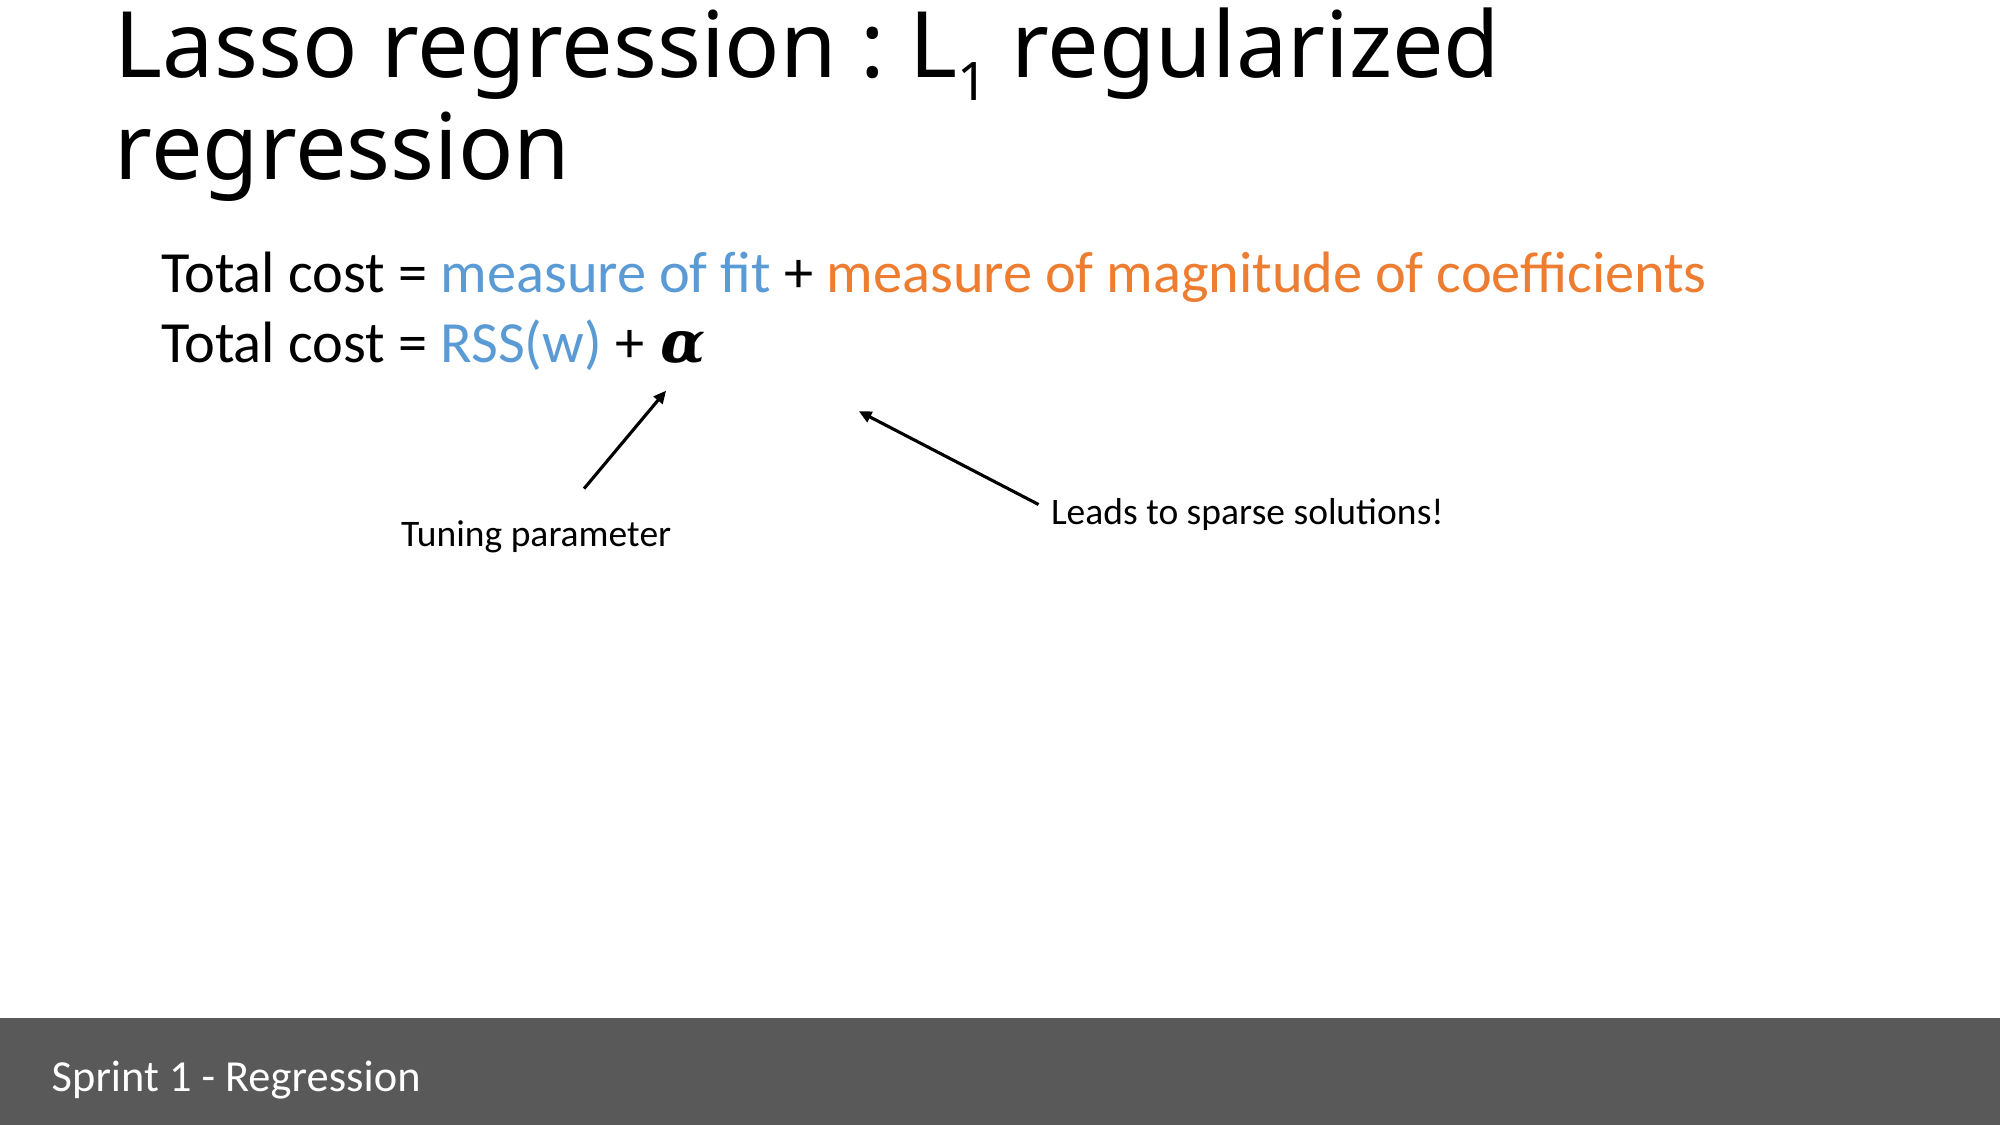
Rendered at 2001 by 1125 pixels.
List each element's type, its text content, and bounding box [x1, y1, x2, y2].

text_box Tuning parameter [386, 501, 896, 562]
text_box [0, 1019, 2000, 1125]
text_box Leads to sparse solutions! [1036, 479, 1546, 540]
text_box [858, 411, 1039, 505]
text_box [584, 390, 666, 489]
title Lasso regression : L1 regularized regression [99, 0, 1900, 188]
